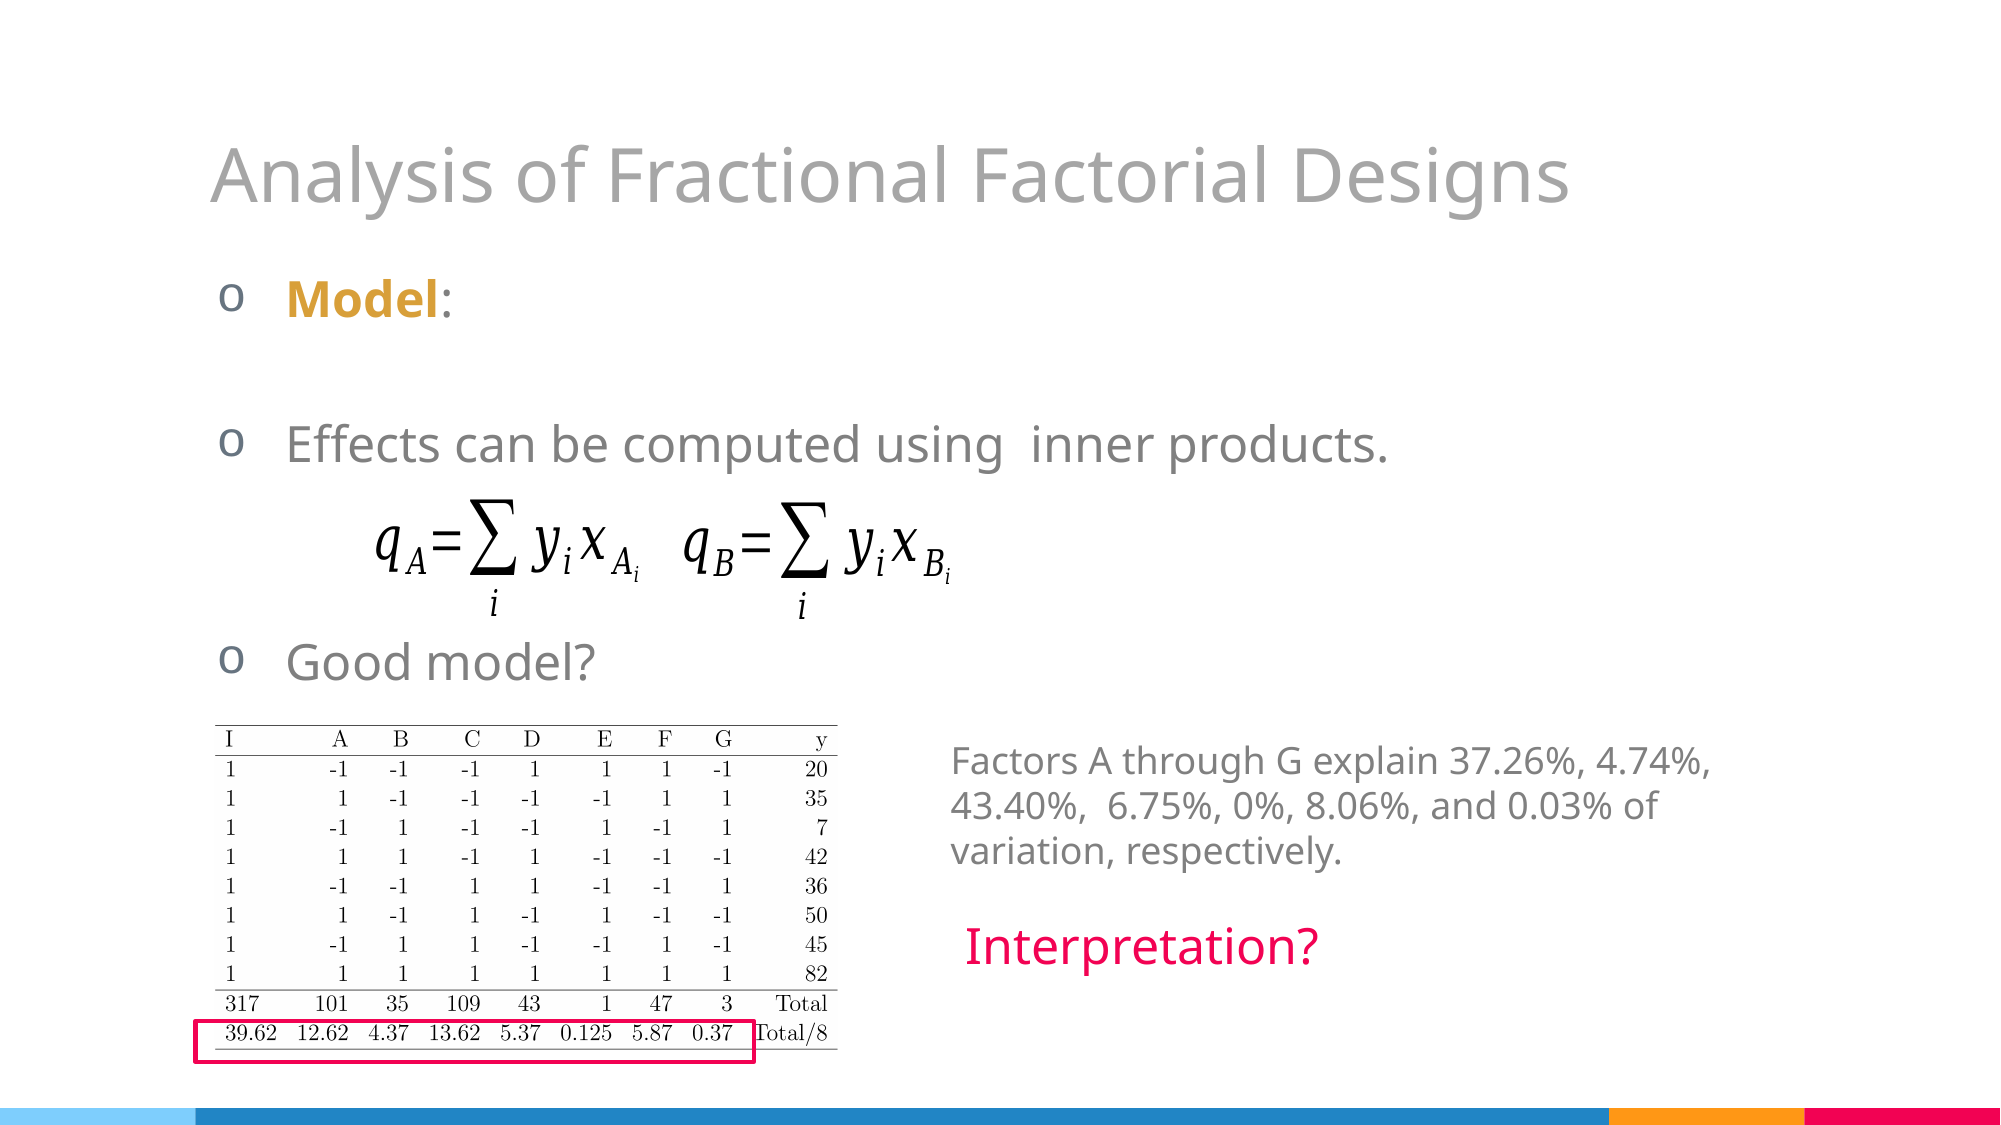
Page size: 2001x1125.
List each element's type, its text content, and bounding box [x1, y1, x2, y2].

text_box Interpretation? [951, 907, 1761, 983]
text_box Factors A through G explain 37.26%, 4.74%, 43.40%, 6.75%, 0%, 8.06%, and 0.03% of variation, respectively. [929, 722, 1760, 821]
title Analysis of Fractional Factorial Designs [195, 45, 1609, 233]
picture [213, 724, 838, 1050]
text_box [193, 1019, 756, 1064]
list Model: Effects can be computed using inner products. Good model? [195, 252, 1664, 1042]
